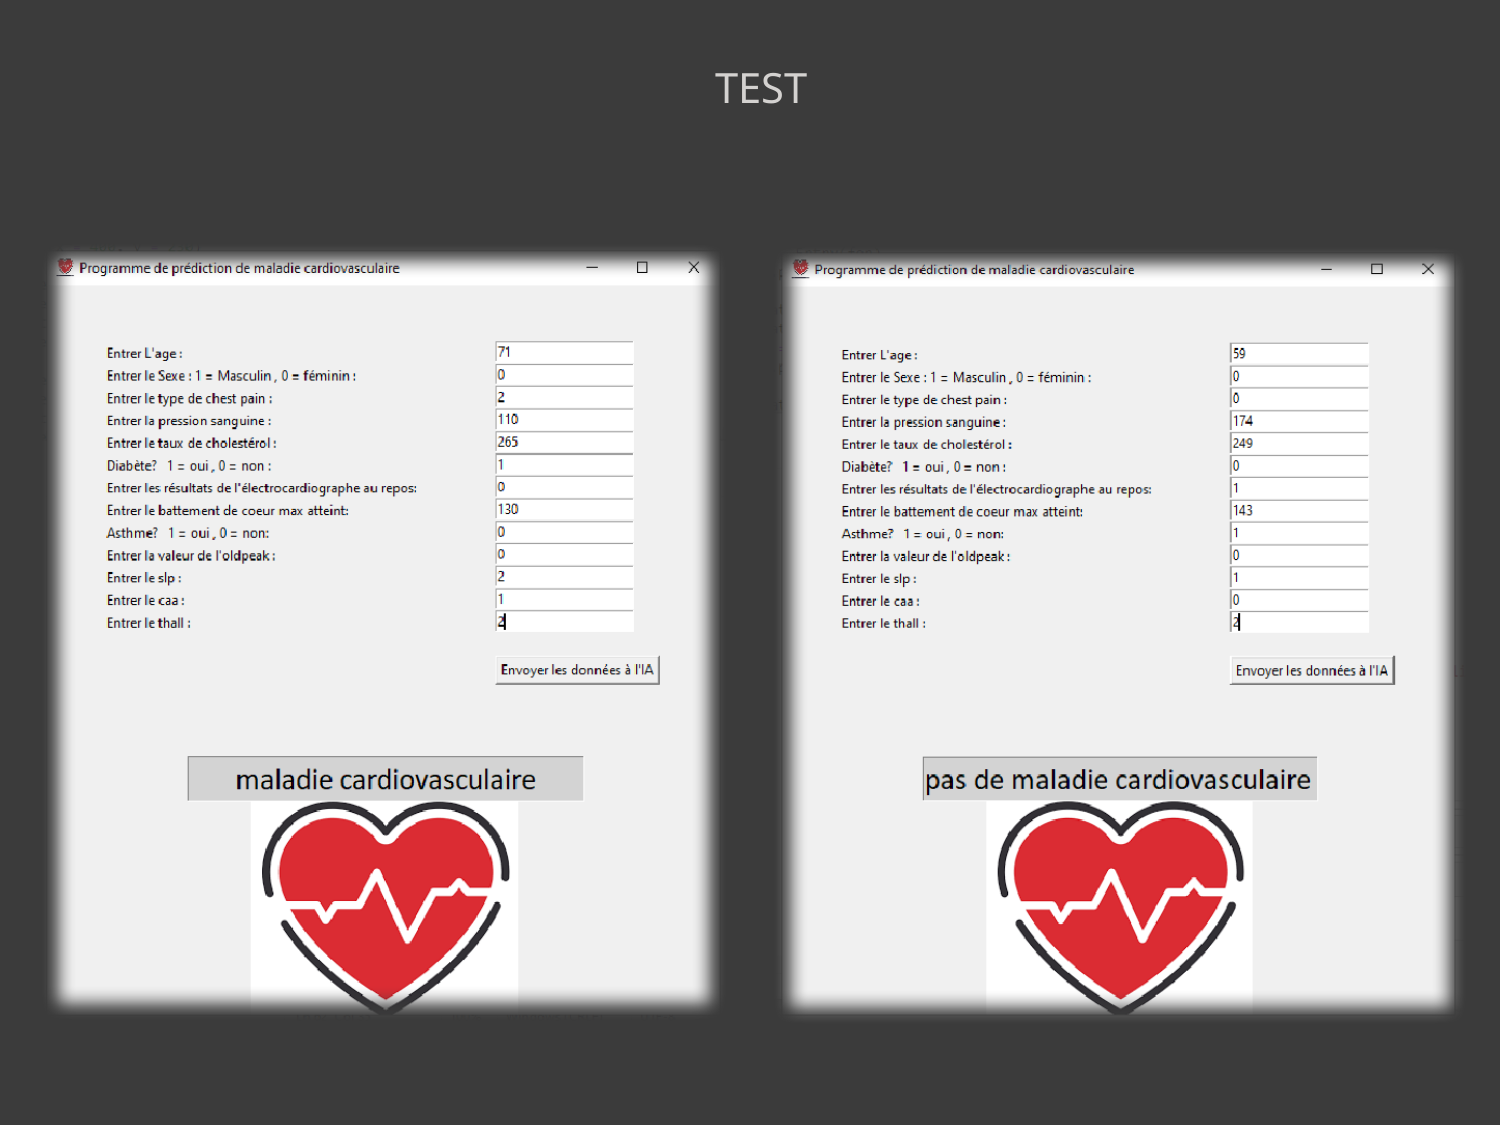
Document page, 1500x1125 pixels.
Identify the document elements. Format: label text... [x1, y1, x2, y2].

picture [40, 243, 729, 1022]
title test [289, 54, 1235, 185]
picture [773, 245, 1468, 1025]
